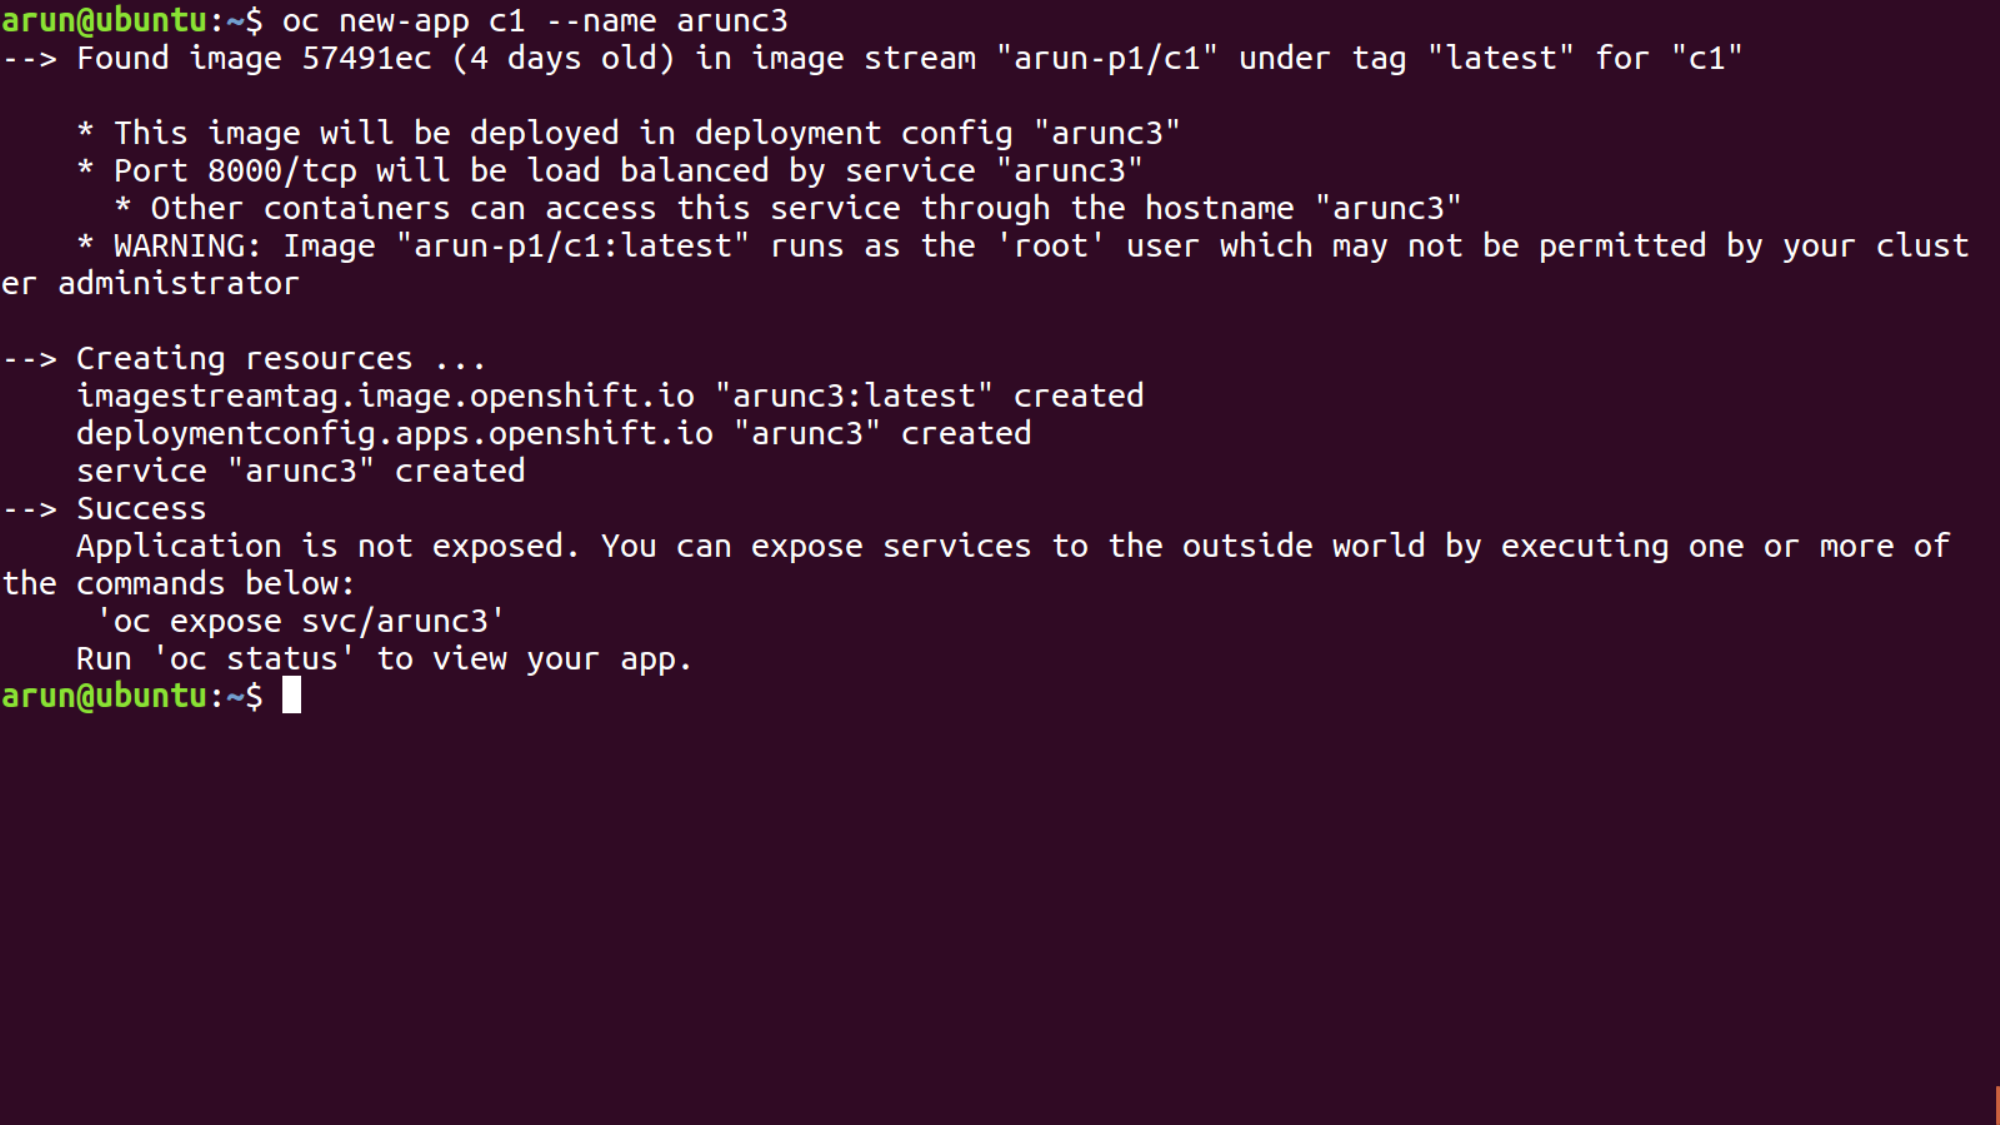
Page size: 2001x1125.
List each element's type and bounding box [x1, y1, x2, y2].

list [0, 0, 2000, 1125]
